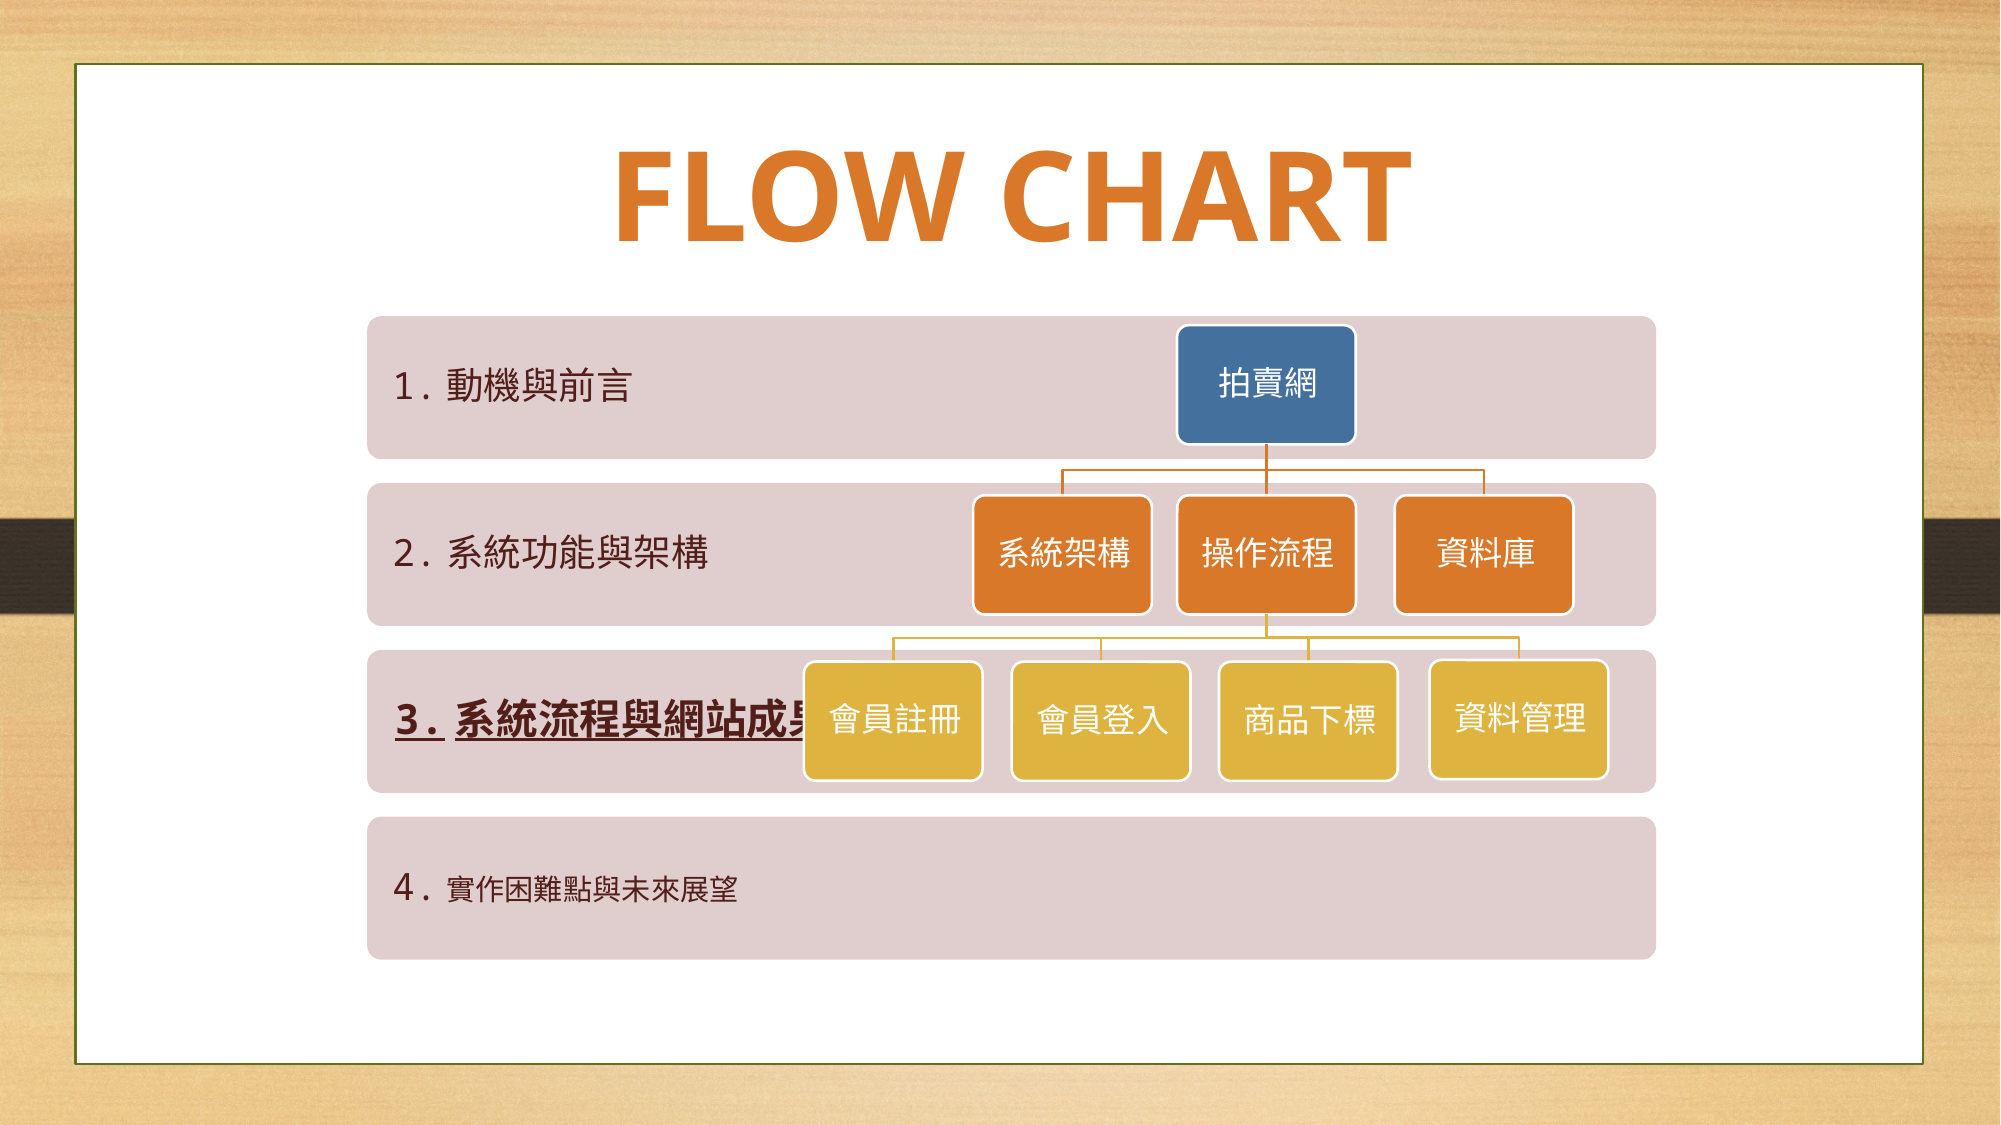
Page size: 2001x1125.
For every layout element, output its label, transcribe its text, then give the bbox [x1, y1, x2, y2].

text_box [366, 275, 1657, 1001]
picture [0, 0, 2001, 1125]
text_box [74, 63, 1924, 1065]
text_box FLOW CHART [594, 108, 1430, 274]
